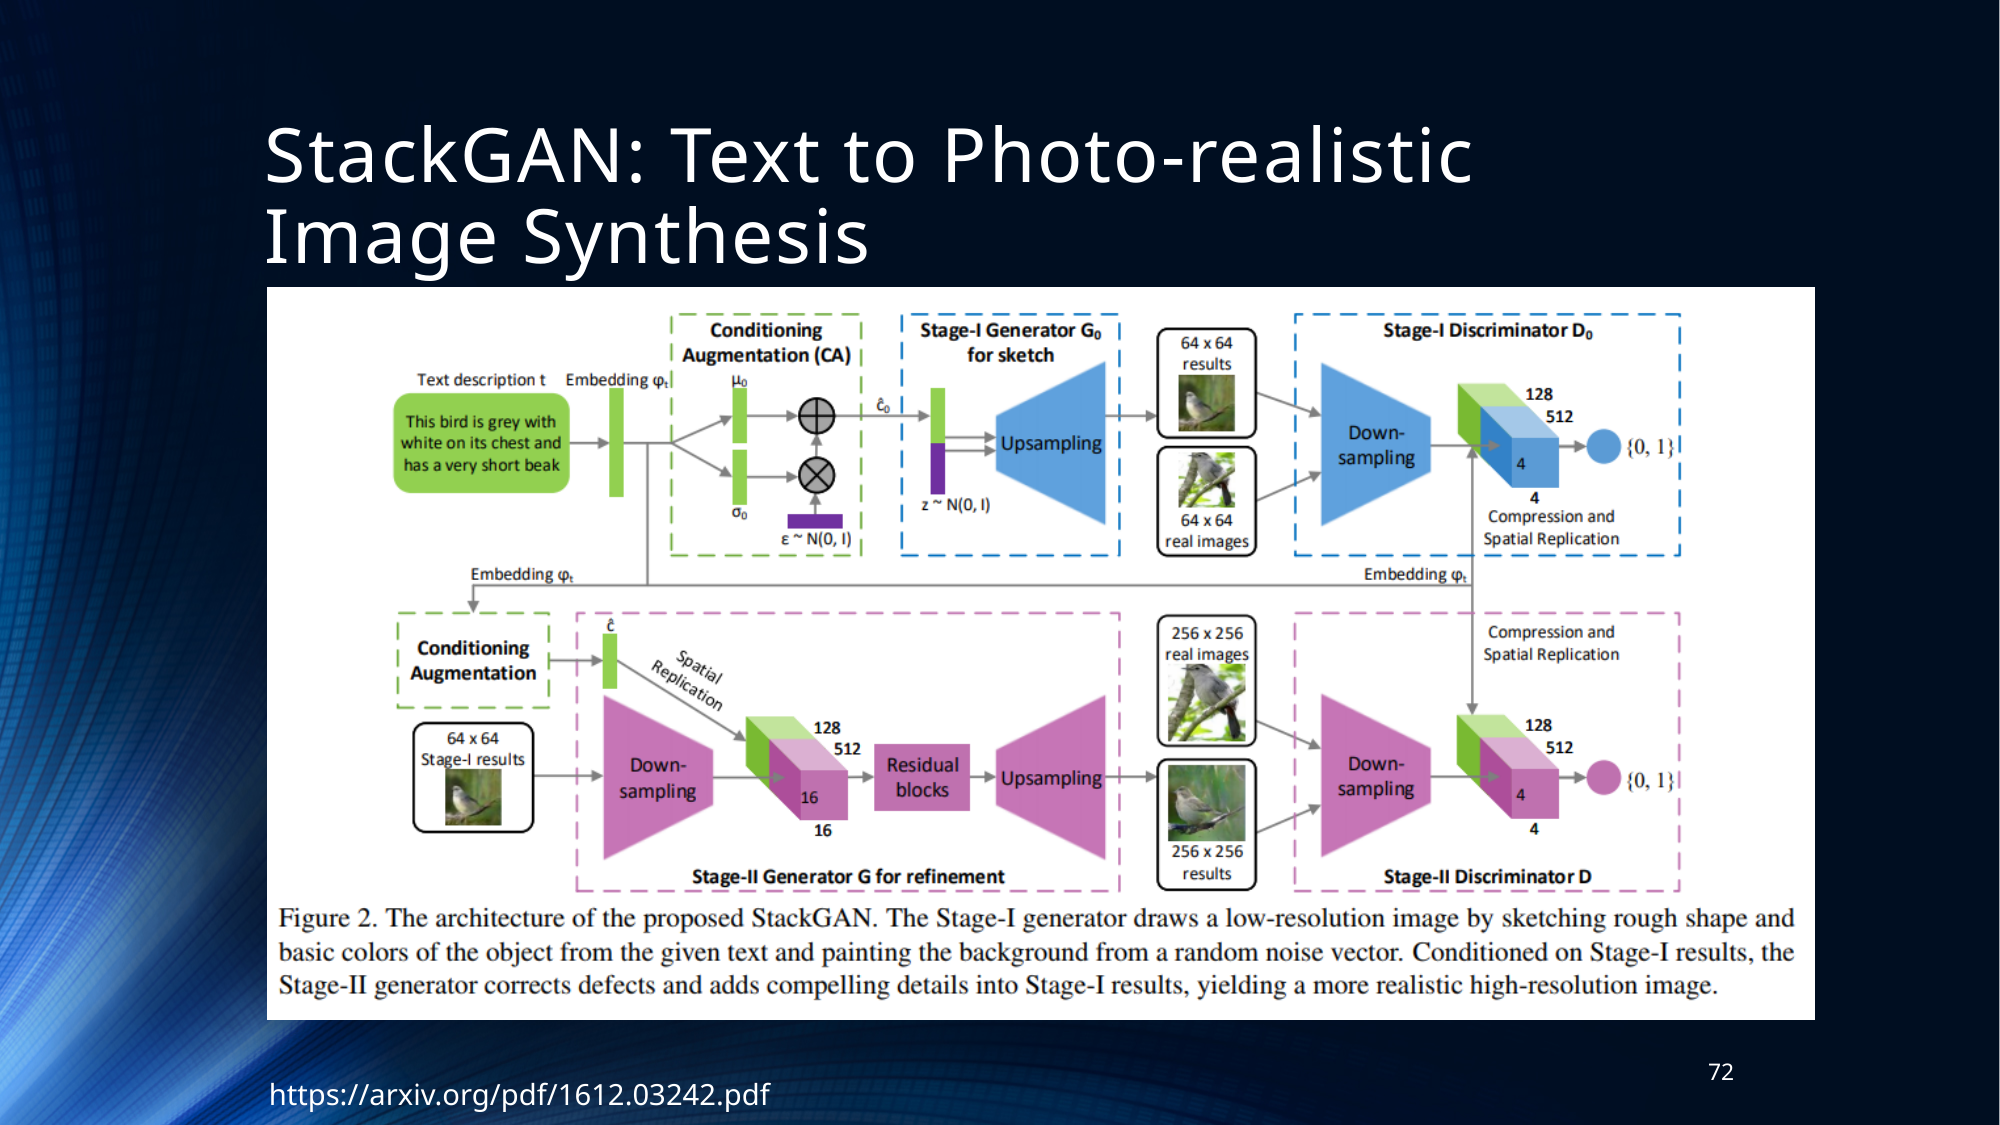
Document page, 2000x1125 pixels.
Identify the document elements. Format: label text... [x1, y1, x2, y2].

picture [0, 0, 2000, 1125]
title StackGAN: Text to Photo-realistic Image Synthesis [249, 62, 1750, 288]
text_box https://arxiv.org/pdf/1612.03242.pdf [254, 1068, 1750, 1119]
slide_number 72 [1612, 1050, 1750, 1068]
